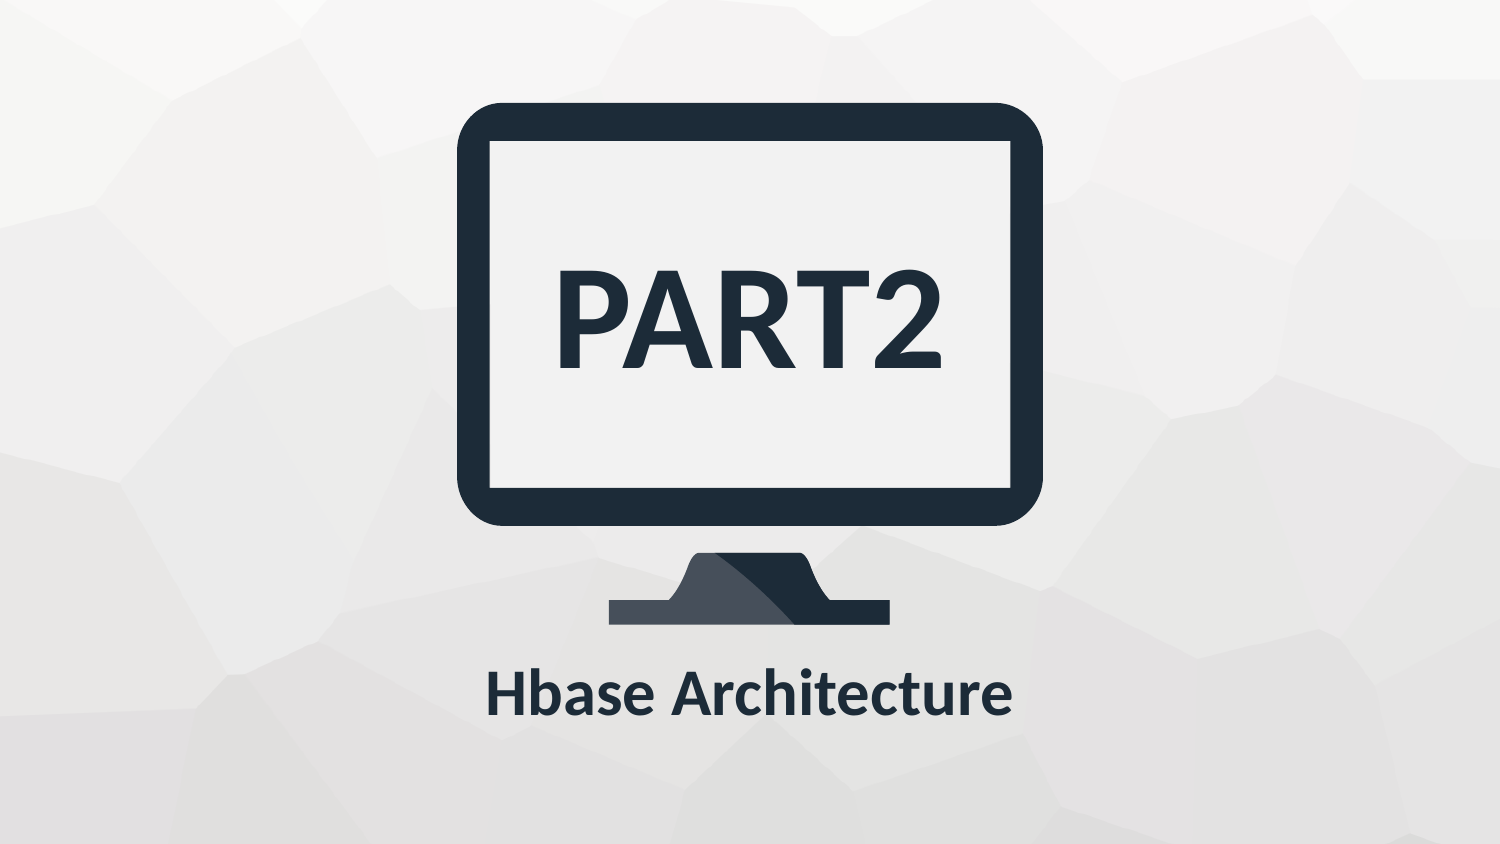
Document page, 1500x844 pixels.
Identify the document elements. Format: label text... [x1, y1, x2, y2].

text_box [456, 102, 1044, 625]
text_box Hbase Architecture [470, 641, 1030, 737]
picture [0, 0, 1500, 844]
